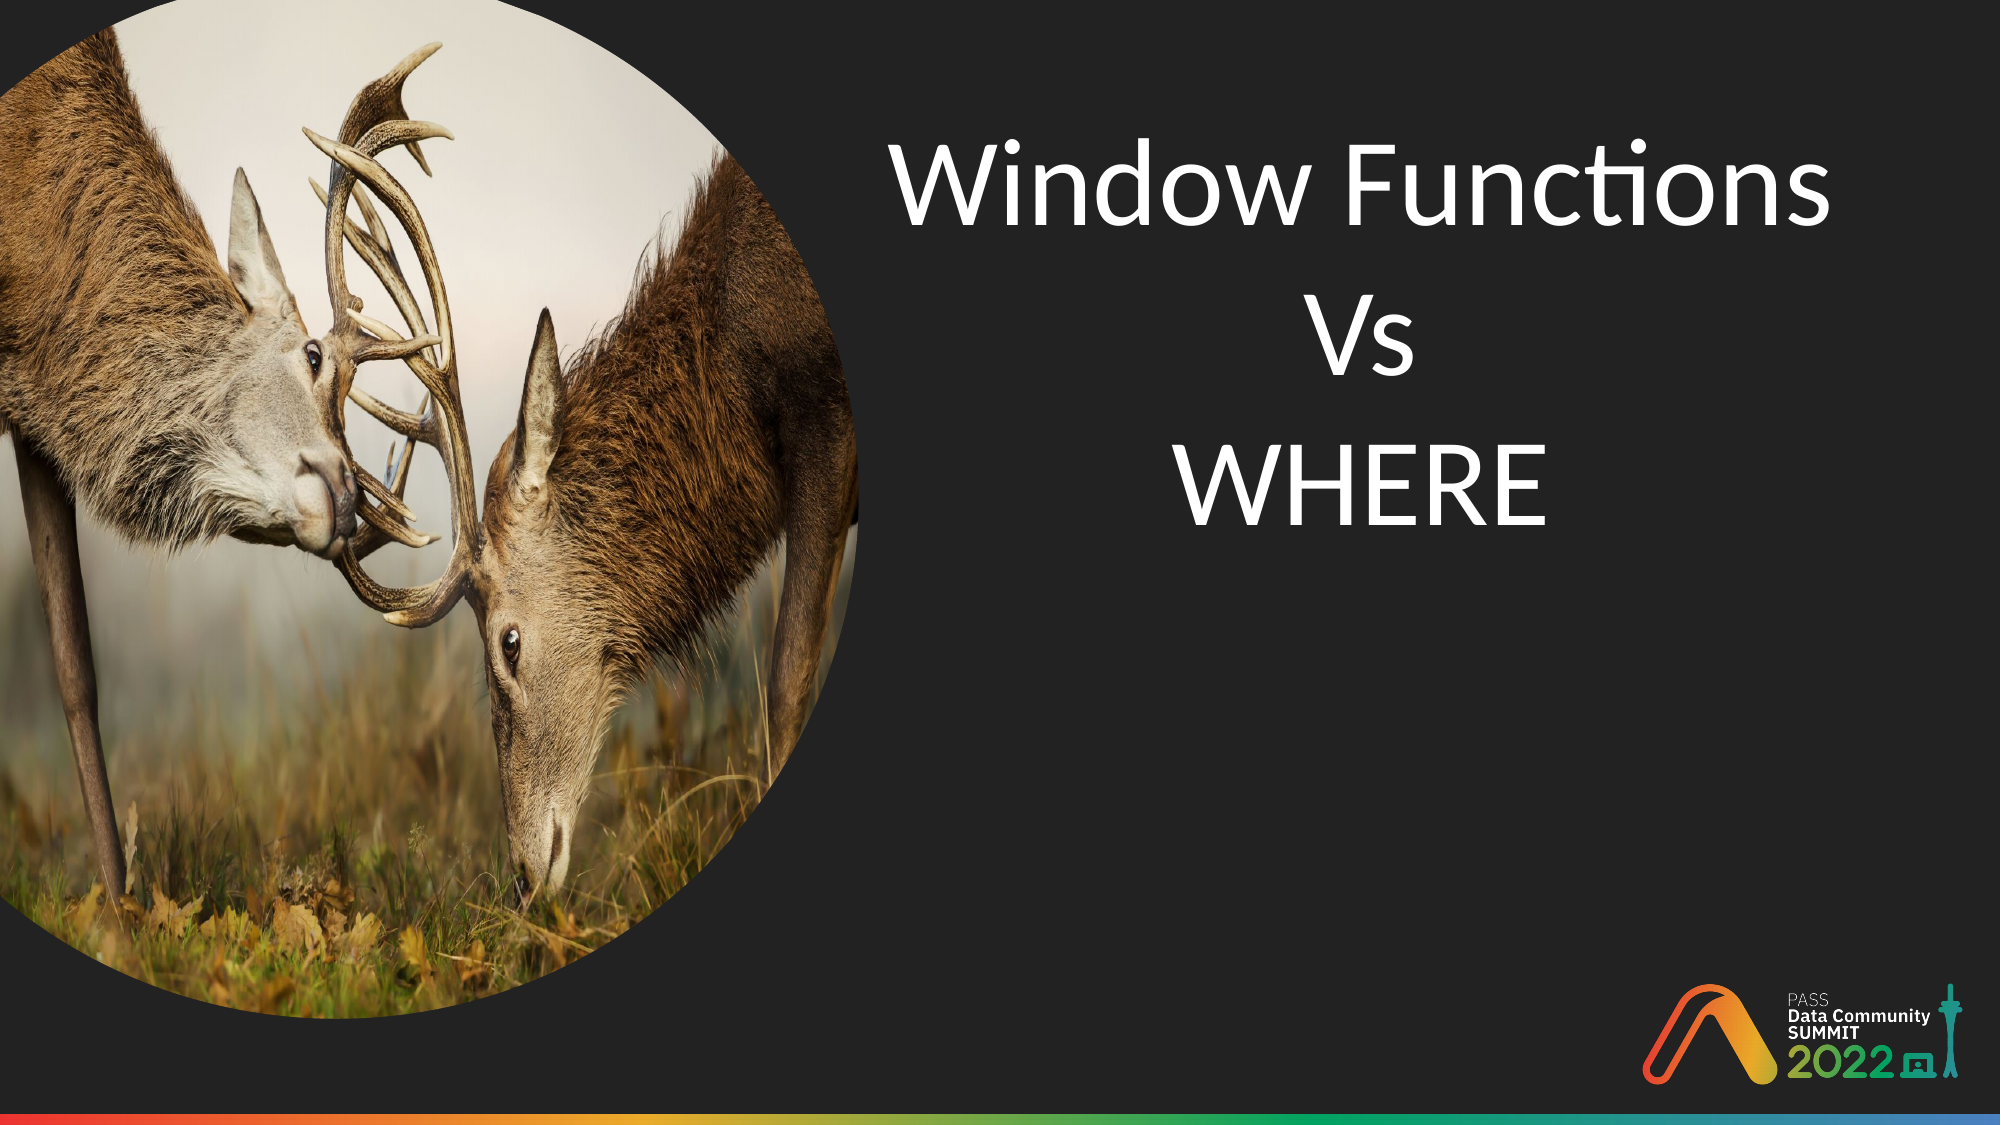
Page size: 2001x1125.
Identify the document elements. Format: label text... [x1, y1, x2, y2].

picture [0, 1114, 2000, 1125]
picture [0, 0, 859, 1019]
text_box Window Functions Vs WHERE [872, 92, 1849, 558]
picture [1642, 983, 1963, 1085]
